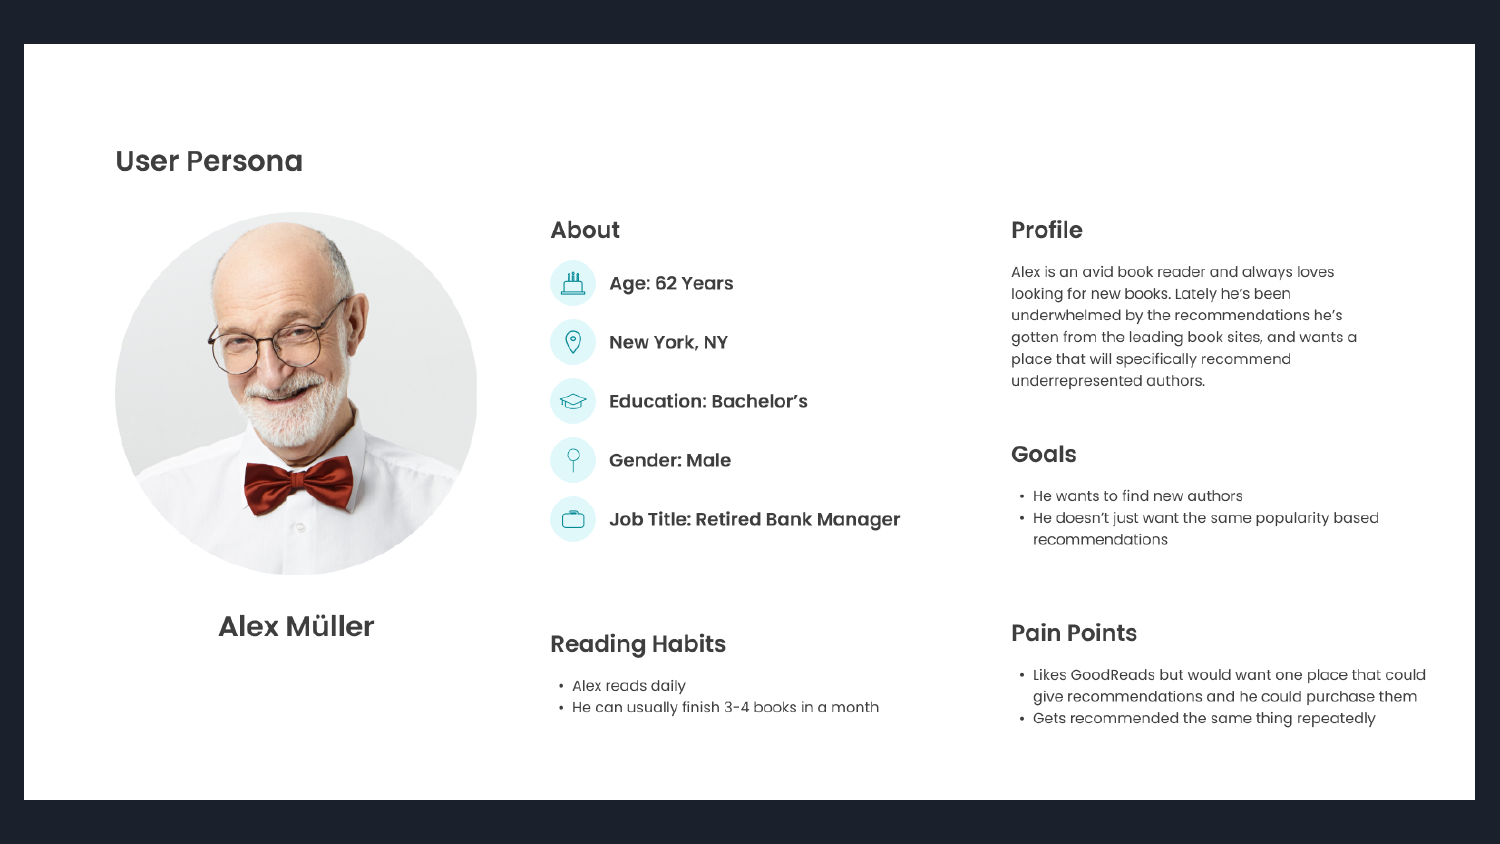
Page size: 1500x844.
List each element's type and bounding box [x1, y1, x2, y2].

picture [24, 44, 1476, 800]
